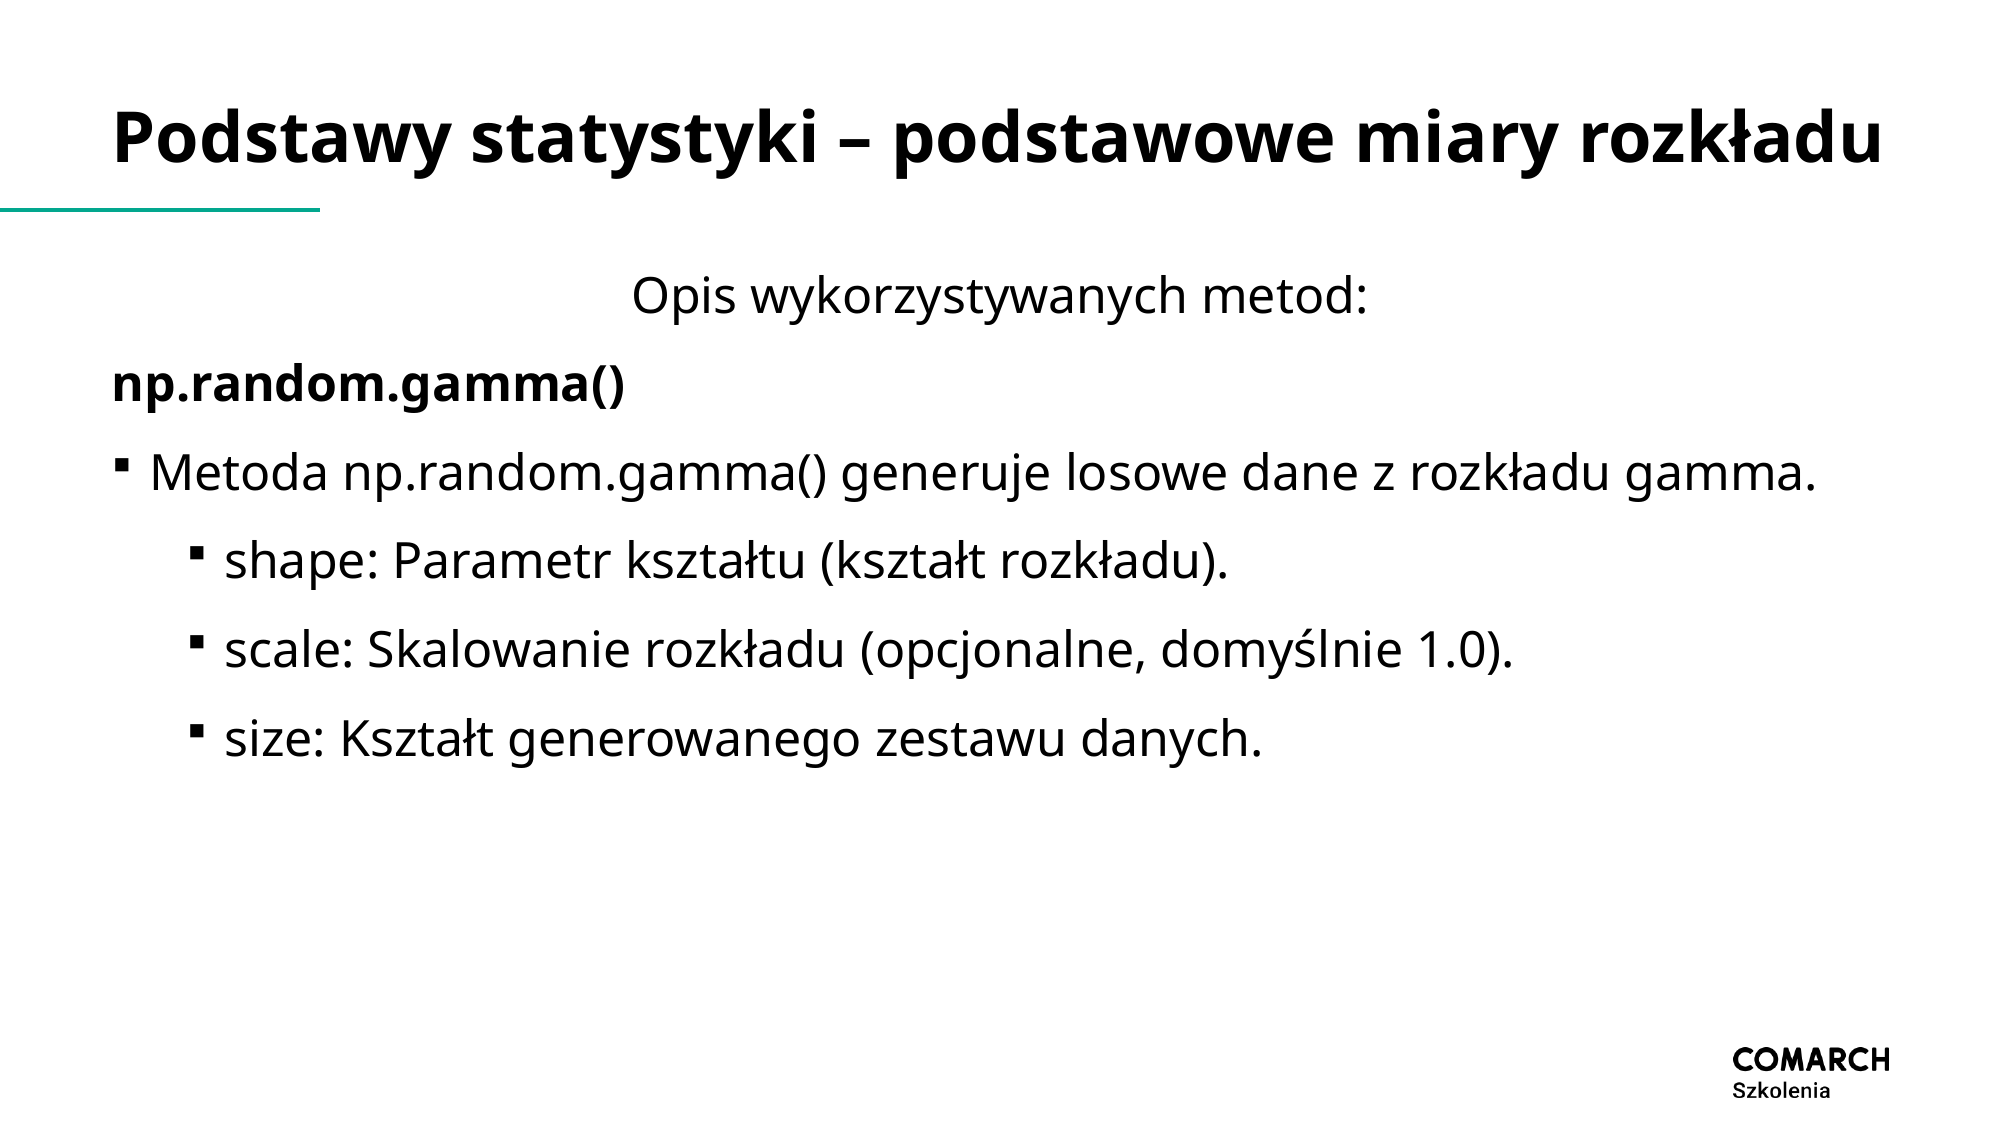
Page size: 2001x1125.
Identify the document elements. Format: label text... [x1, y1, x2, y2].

title Podstawy statystyki – podstawowe miary rozkładu [111, 0, 1889, 185]
list Opis wykorzystywanych metod: np.random.gamma() Metoda np.random.gamma() generuje losowe dane z rozkładu gamma. shape: Parametr kształtu (kształt rozkładu). scale: Skalowanie rozkładu (opcjonalne, domyślnie 1.0). size: Kształt generowanego zestawu danych. [111, 243, 1889, 1000]
picture [1733, 1047, 1889, 1098]
